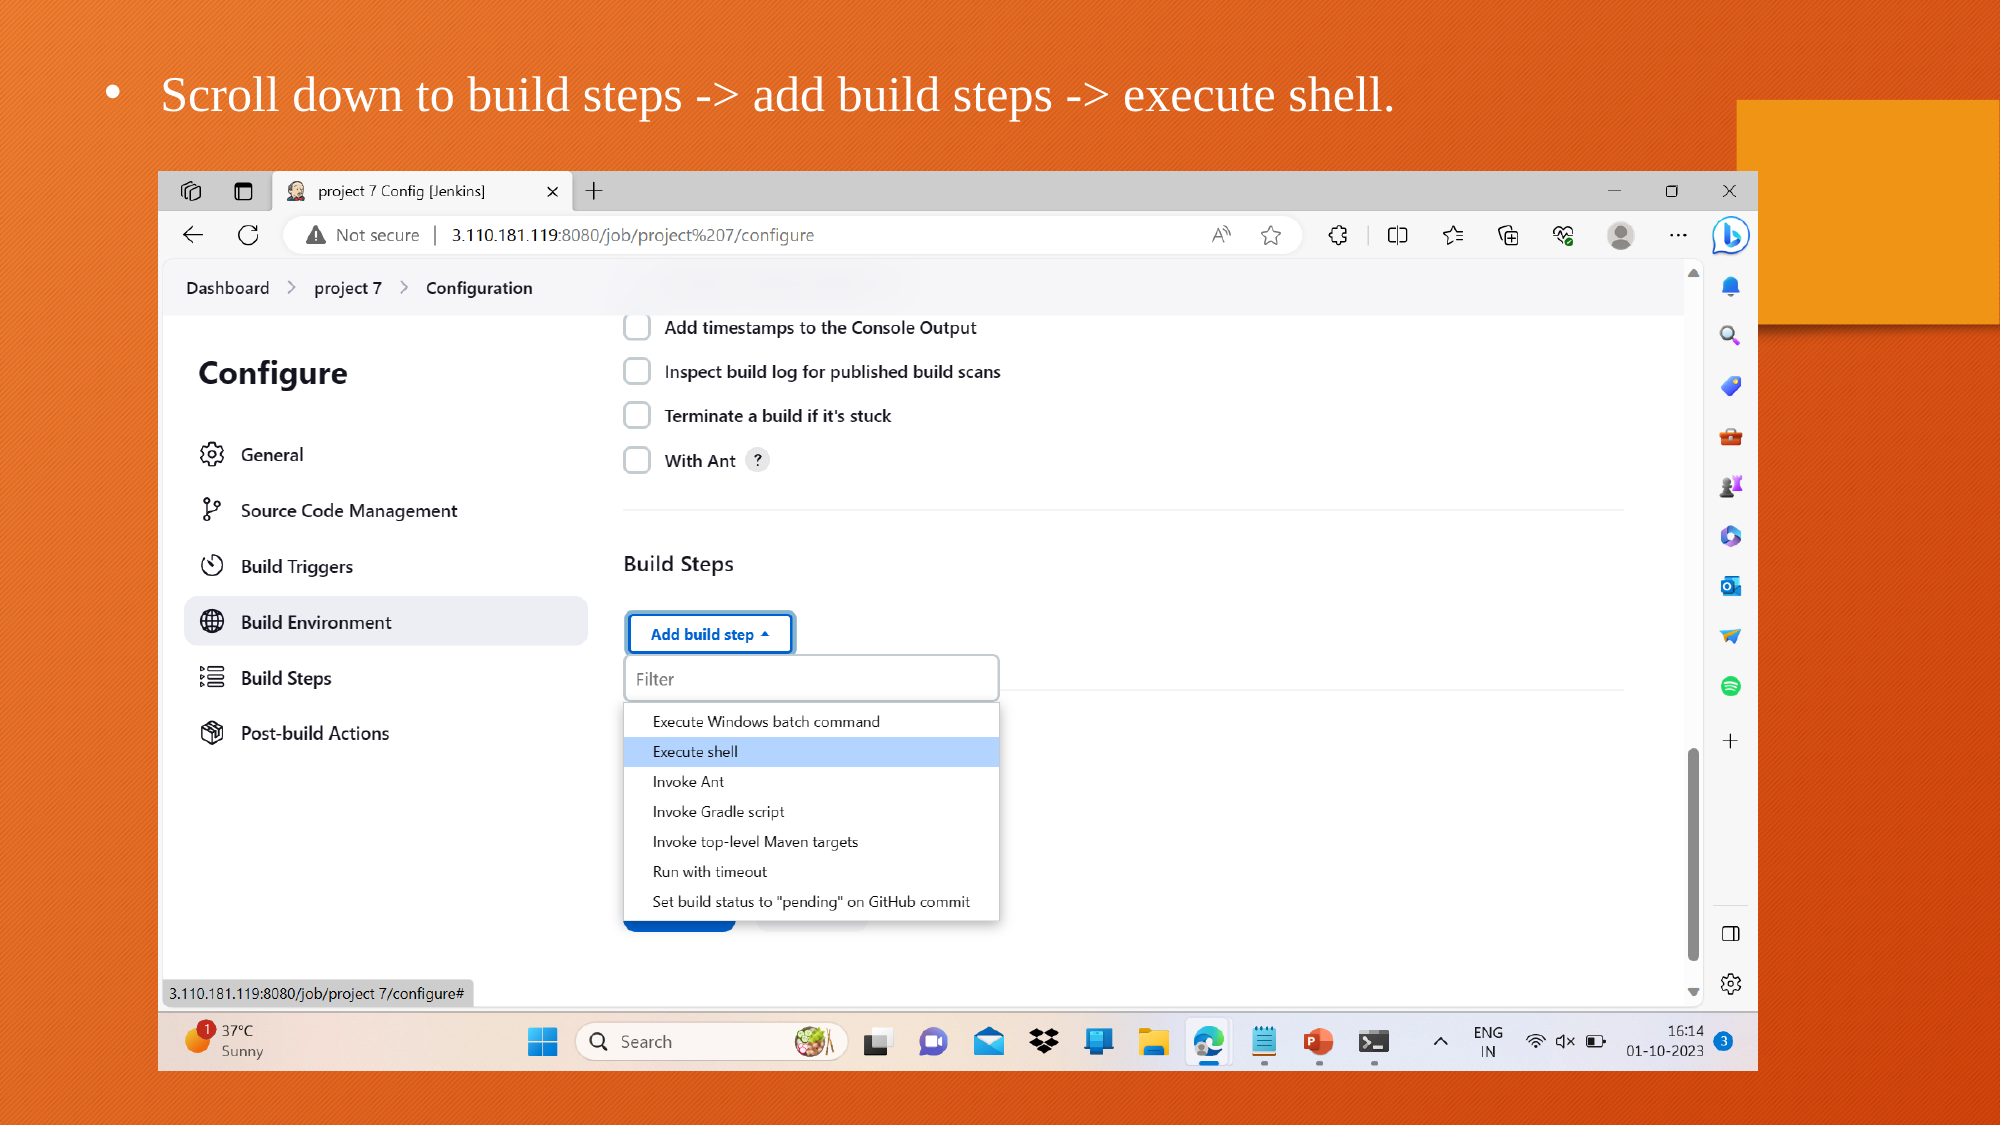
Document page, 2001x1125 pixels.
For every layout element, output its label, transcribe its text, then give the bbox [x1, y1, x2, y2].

picture [158, 170, 2000, 1071]
text_box Scroll down to build steps -> add build steps -> execute shell. [89, 54, 1689, 129]
